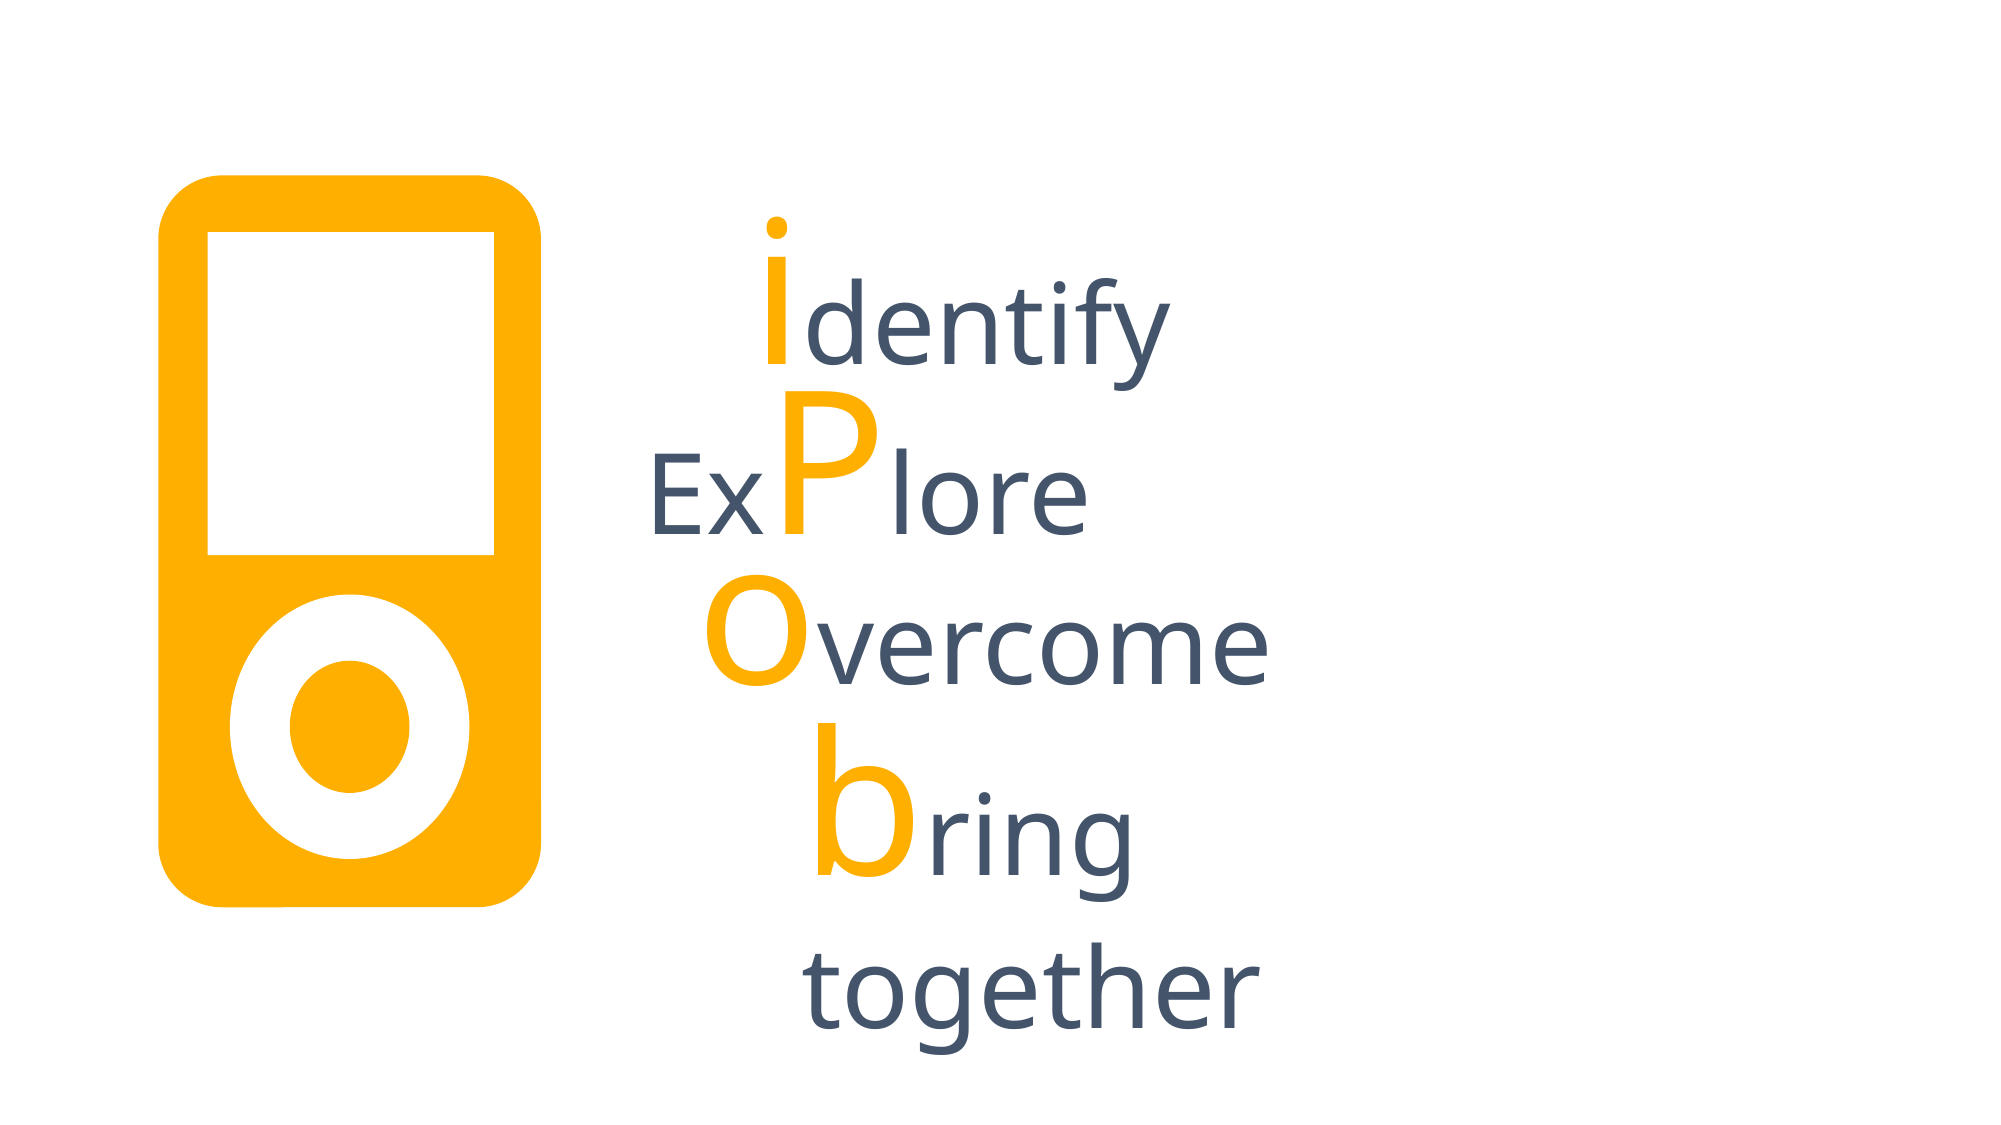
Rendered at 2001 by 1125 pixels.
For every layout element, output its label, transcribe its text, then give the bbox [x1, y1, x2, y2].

text_box bring together [786, 668, 1607, 1059]
text_box identify [736, 156, 1186, 412]
text_box overcome [681, 477, 1289, 732]
text_box ExPlore [629, 327, 1107, 582]
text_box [158, 175, 541, 908]
